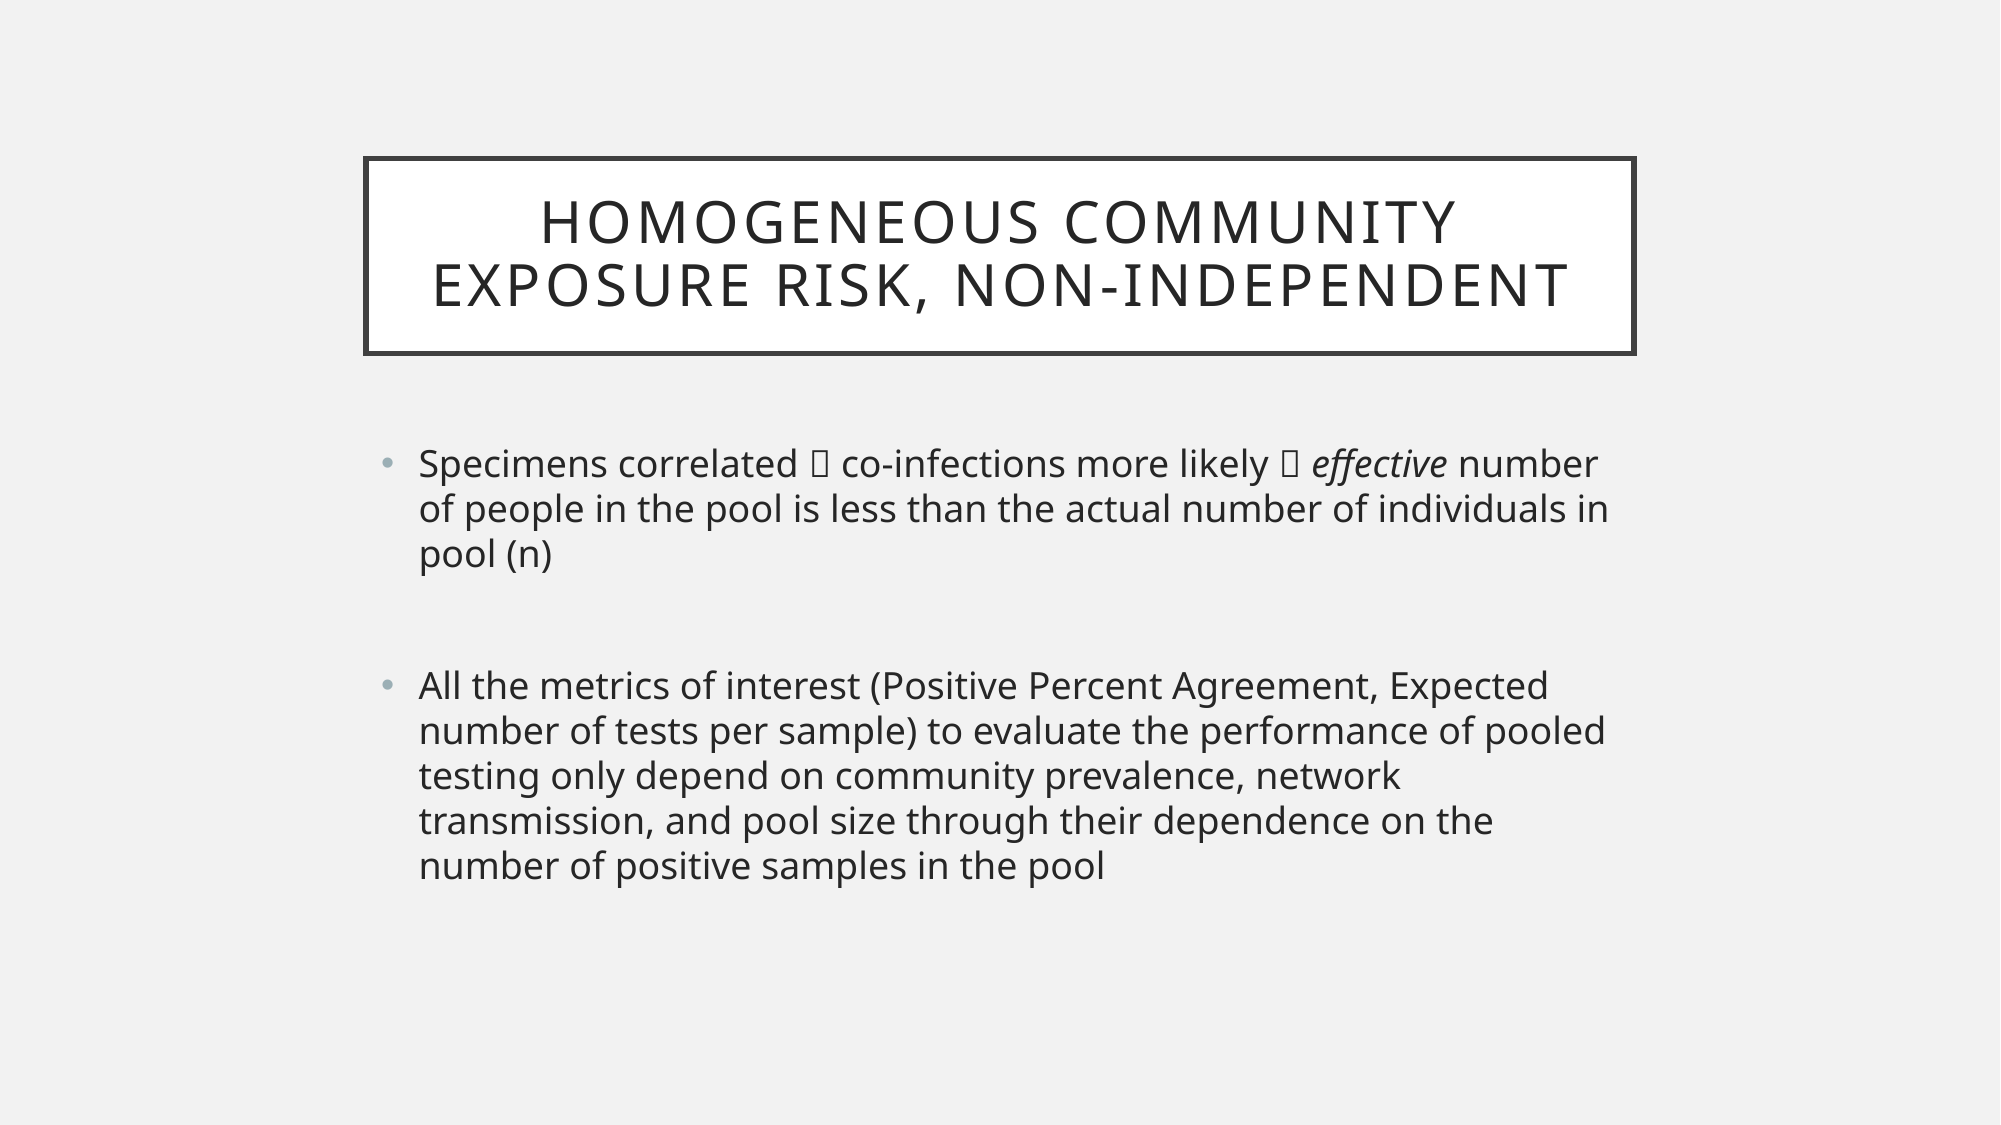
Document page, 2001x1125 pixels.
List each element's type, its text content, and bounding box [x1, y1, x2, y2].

title Homogeneous community exposure risk, non-independent [363, 156, 1637, 356]
